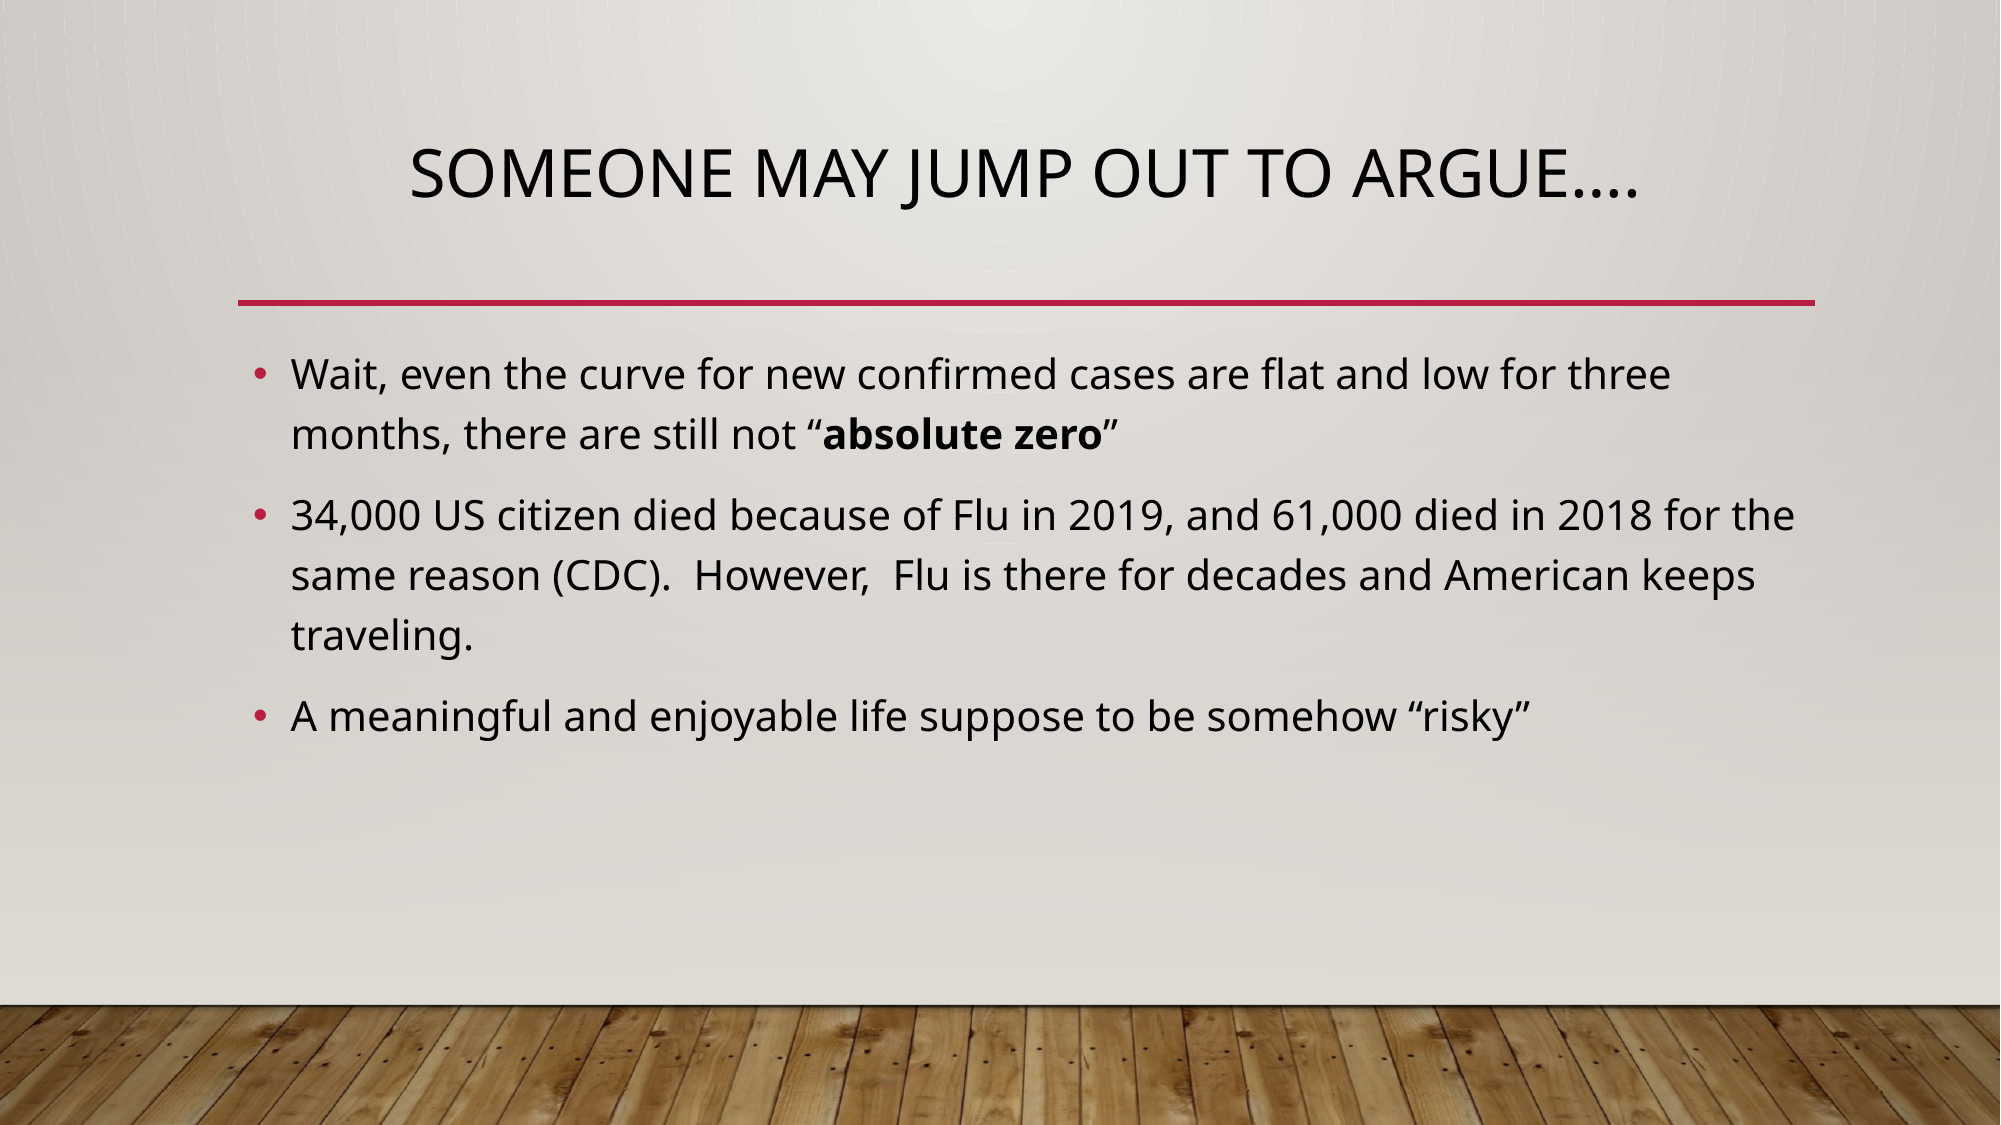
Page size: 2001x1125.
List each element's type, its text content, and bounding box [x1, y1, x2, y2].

list Wait, even the curve for new confirmed cases are flat and low for three months, there are still not “absolute zero” 34,000 US citizen died because of Flu in 2019, and 61,000 died in 2018 for the same reason (CDC). However, Flu is there for decades and American keeps traveling. A meaningful and enjoyable life suppose to be somehow “risky” [238, 330, 1814, 897]
picture [0, 1005, 2000, 1125]
title Someone may jump out to argue…. [238, 131, 1814, 305]
